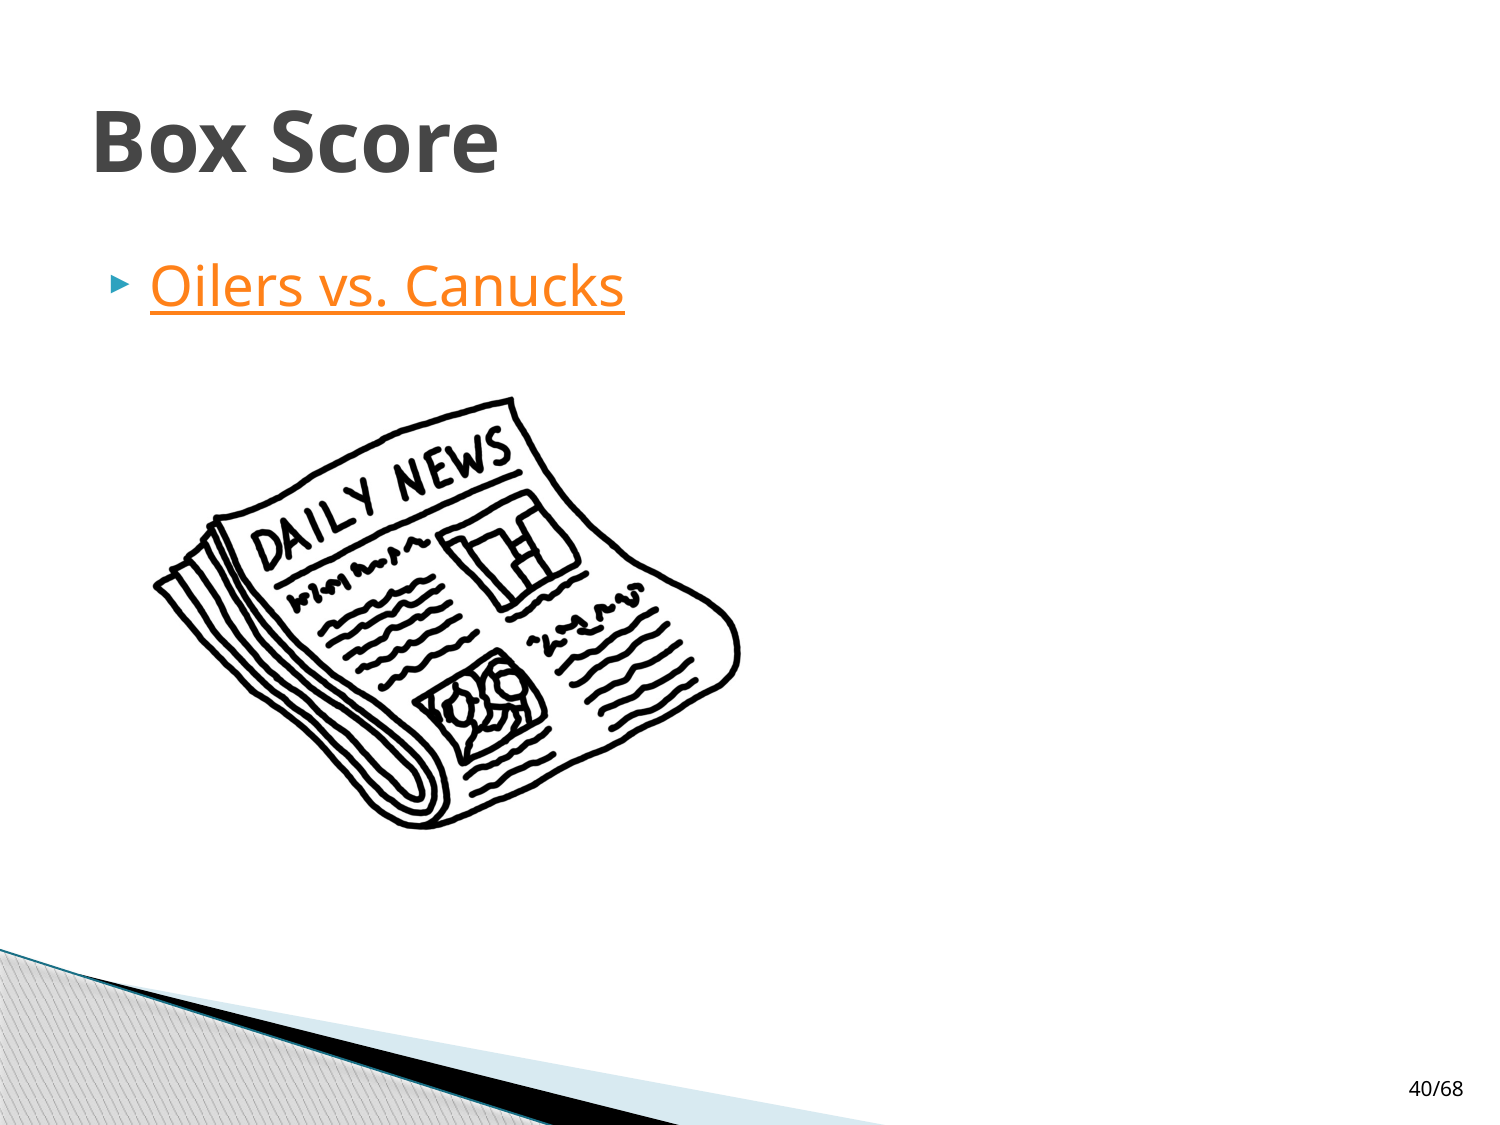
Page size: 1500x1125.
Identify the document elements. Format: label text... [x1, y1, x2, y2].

picture [147, 385, 748, 836]
slide_number 40/68 [1376, 1051, 1479, 1112]
title Box Score [75, 45, 1425, 233]
list Oilers vs. Canucks [75, 243, 1425, 986]
